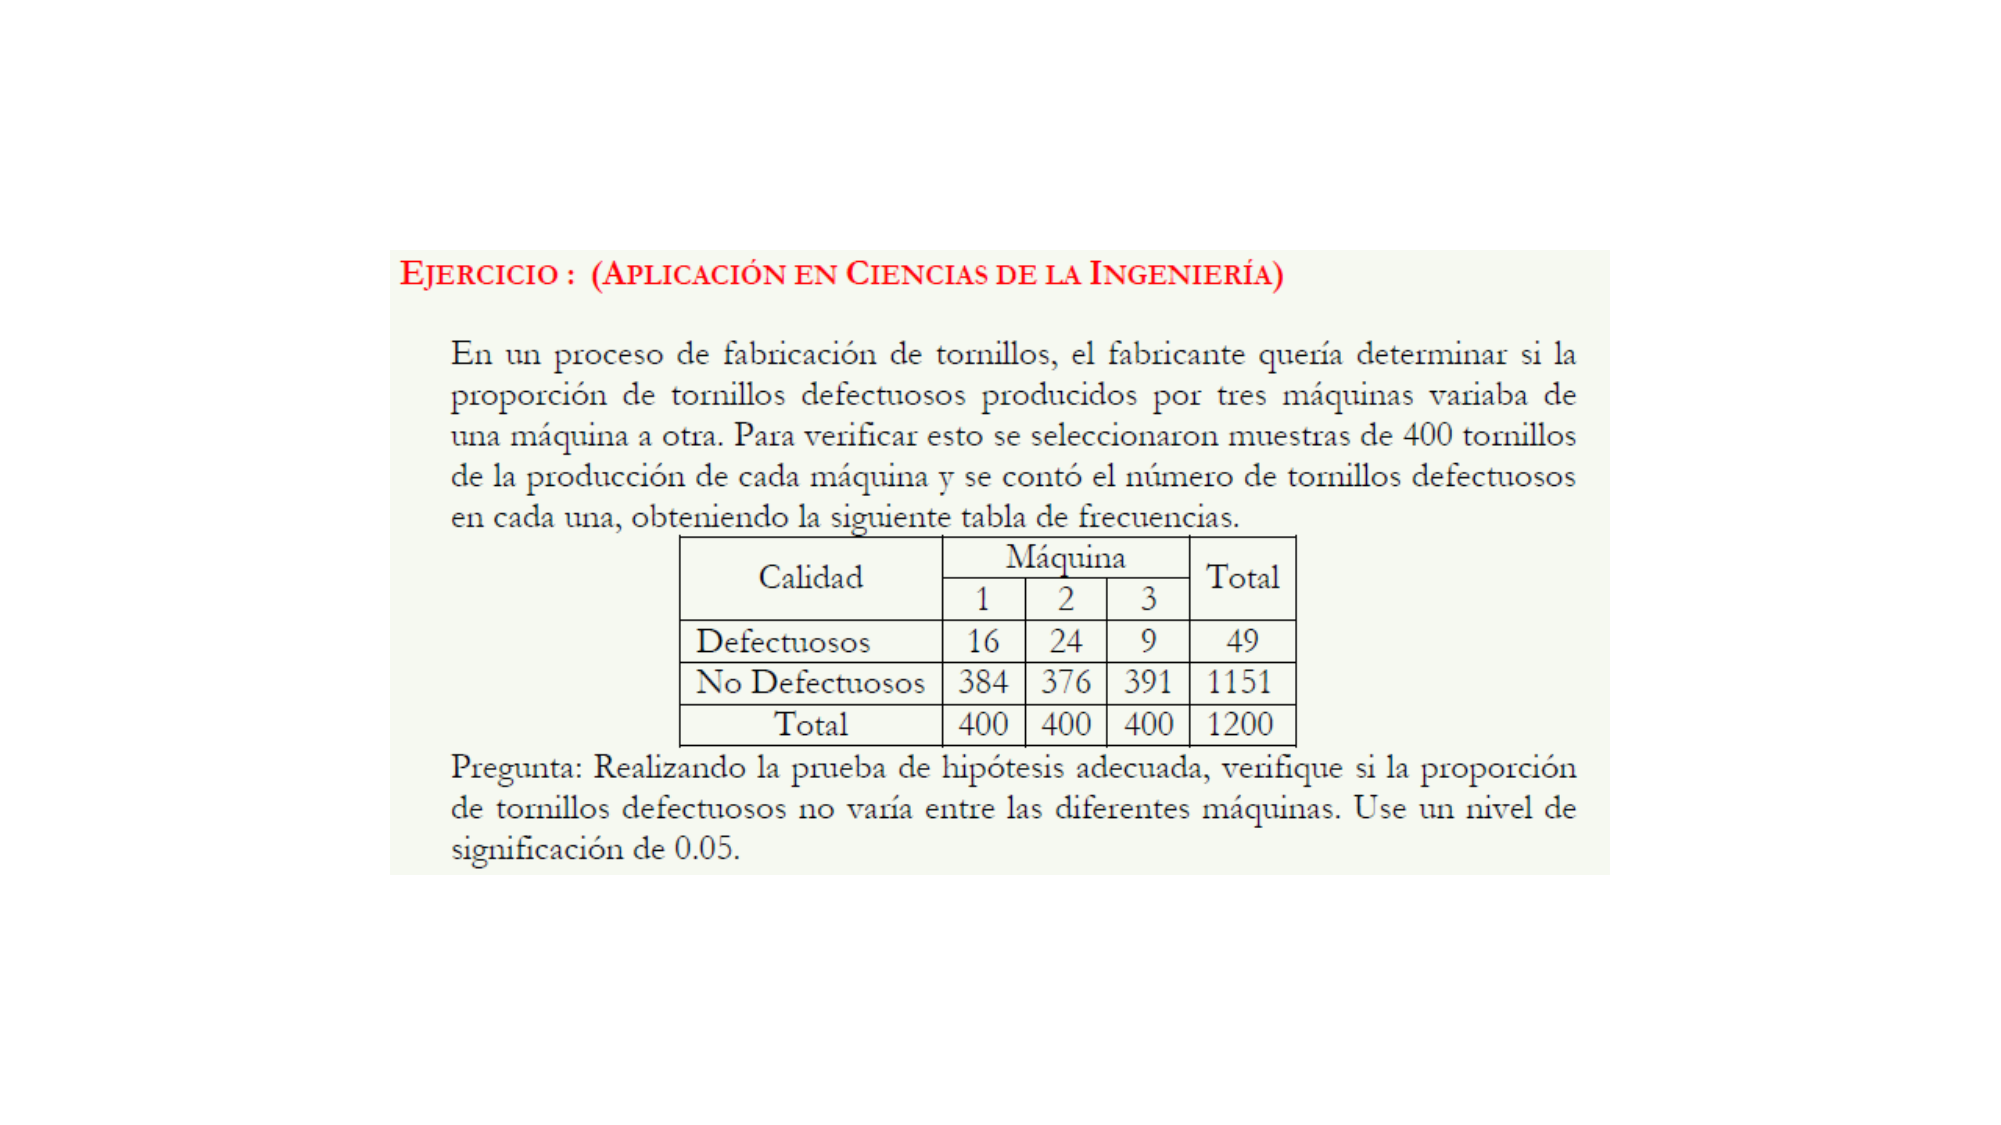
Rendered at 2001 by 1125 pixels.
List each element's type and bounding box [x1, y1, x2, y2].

picture [390, 250, 1610, 875]
